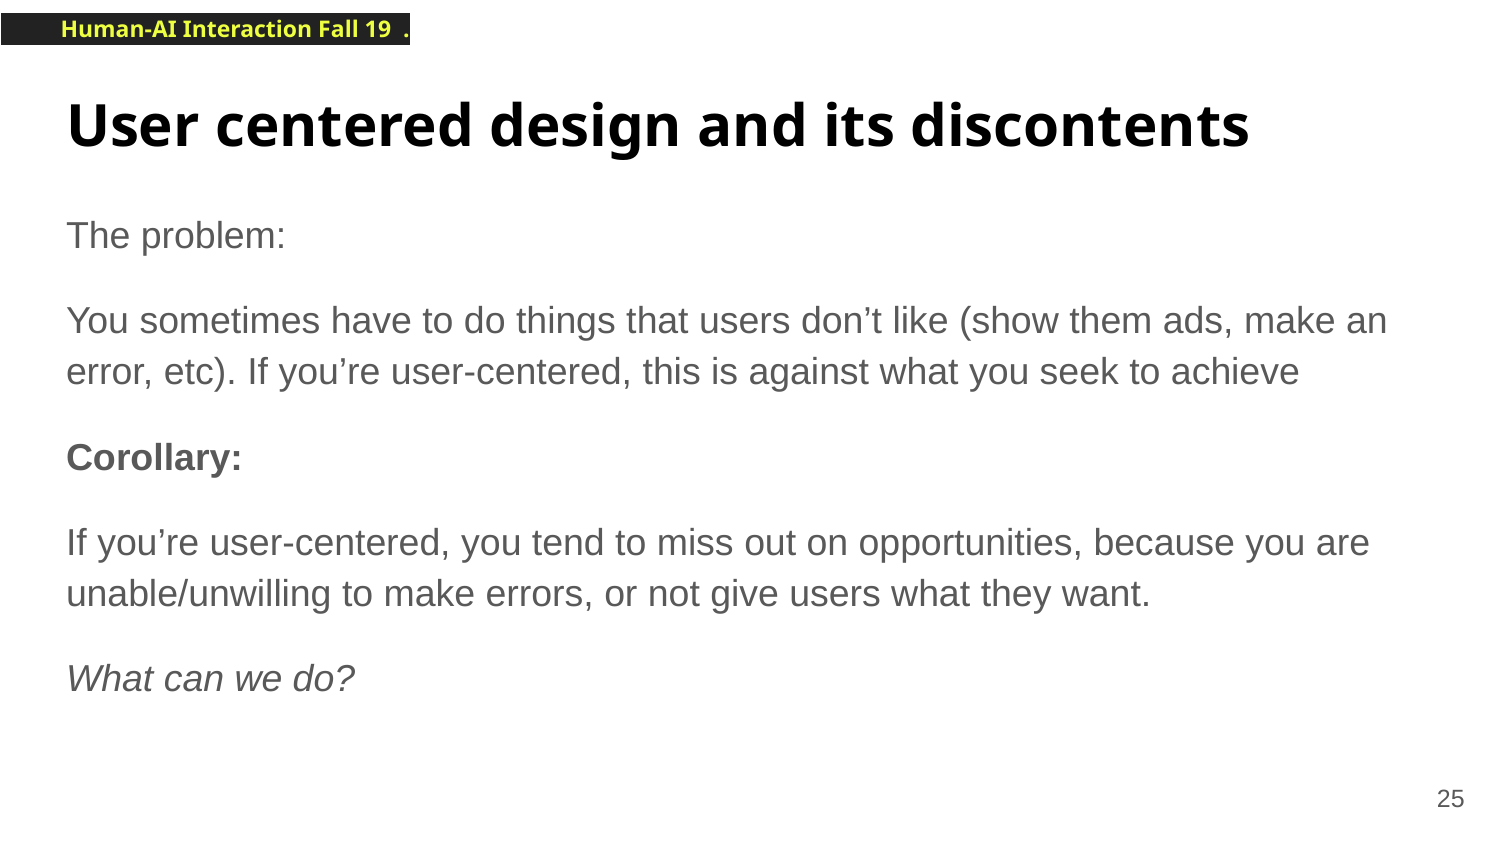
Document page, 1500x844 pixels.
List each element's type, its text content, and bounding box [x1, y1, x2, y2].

slide_number ‹#› [1389, 764, 1480, 830]
list The problem: You sometimes have to do things that users don’t like (show them ads, make an error, etc). If you’re user-centered, this is against what you seek to achieve Corollary: If you’re user-centered, you tend to miss out on opportunities, because you are unable/unwilling to make errors, or not give users what they want. What can we do? [51, 189, 1449, 750]
title User centered design and its discontents [51, 72, 1449, 167]
